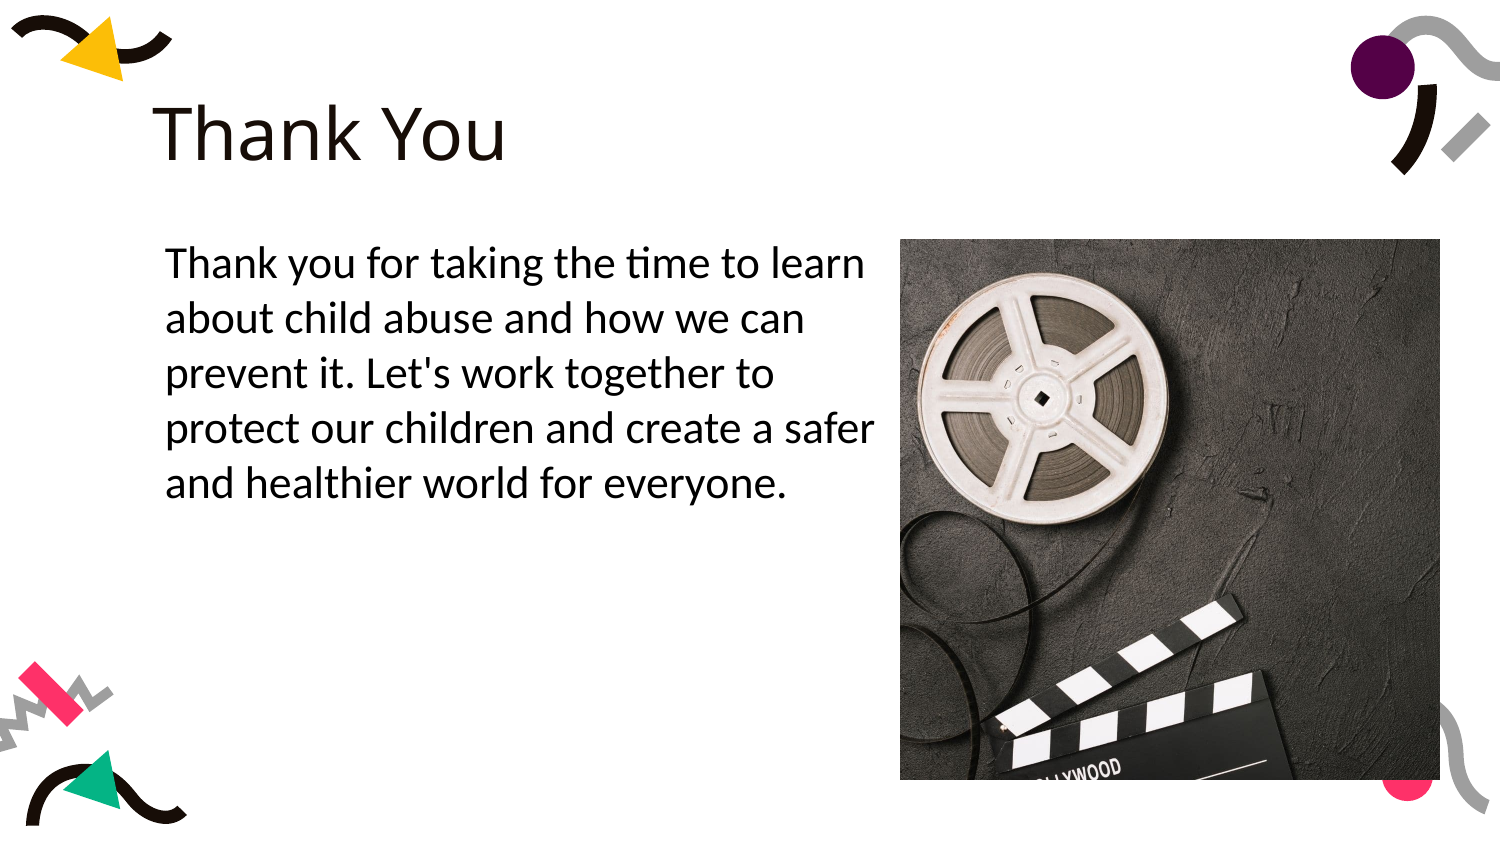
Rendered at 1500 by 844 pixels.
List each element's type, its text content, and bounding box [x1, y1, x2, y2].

picture [899, 239, 1441, 781]
title Thank You [118, 72, 1382, 167]
text_box Thank you for taking the time to learn about child abuse and how we can prevent it. Let's work together to protect our children and create a safer and healthier world for everyone. [149, 224, 900, 844]
